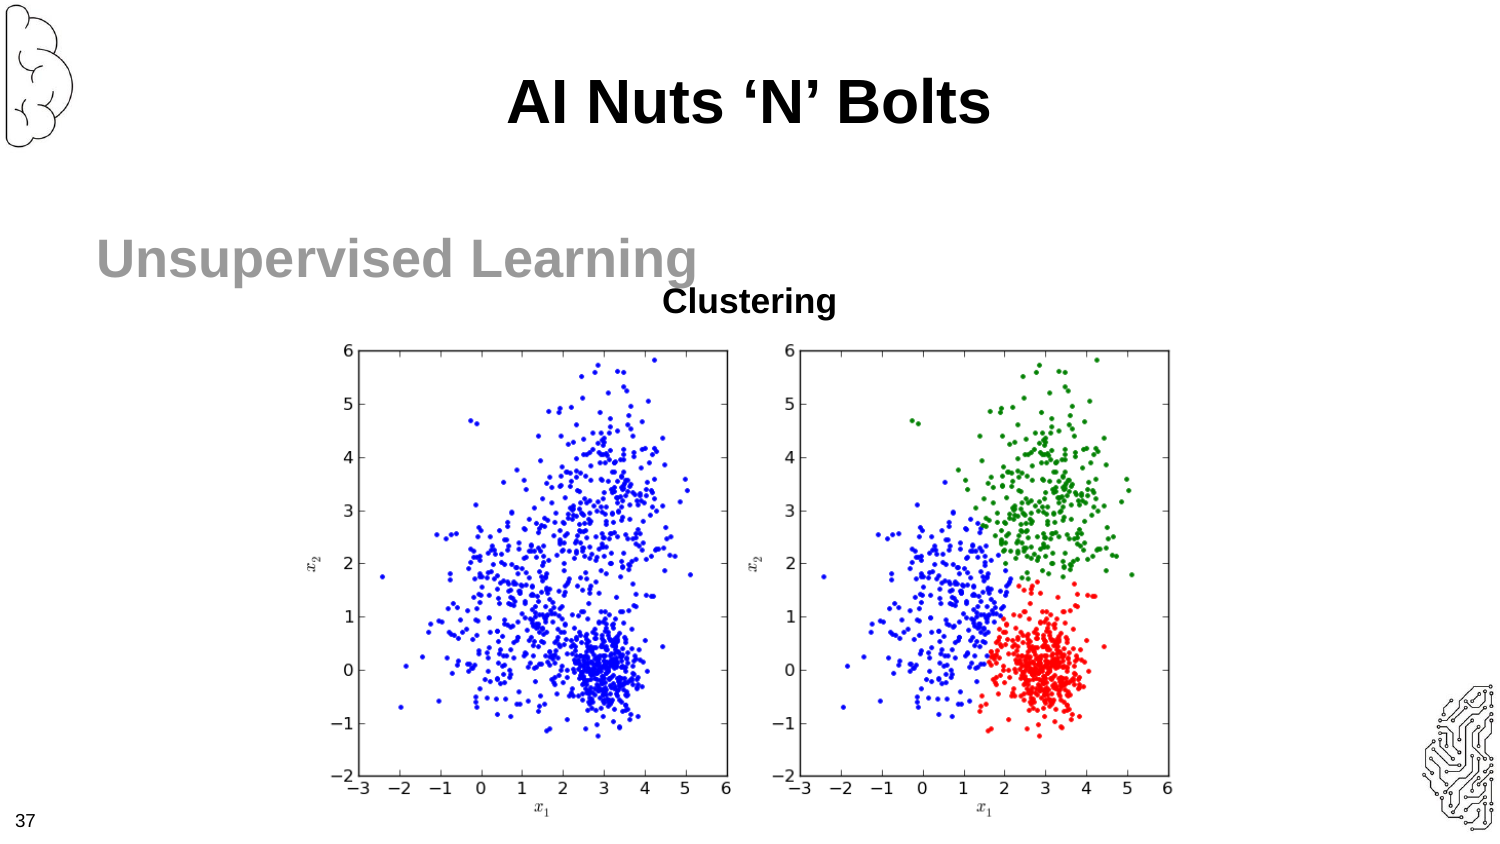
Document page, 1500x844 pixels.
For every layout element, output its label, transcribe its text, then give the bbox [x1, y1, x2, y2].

text_box AI Nuts ‘N’ Bolts [408, 31, 1092, 137]
text_box Unsupervised Learning [95, 197, 1387, 289]
text_box Clustering [493, 263, 1007, 296]
text_box 37 [0, 793, 55, 844]
text_box [0, 0, 77, 153]
picture [228, 297, 1272, 829]
text_box [1415, 683, 1497, 836]
